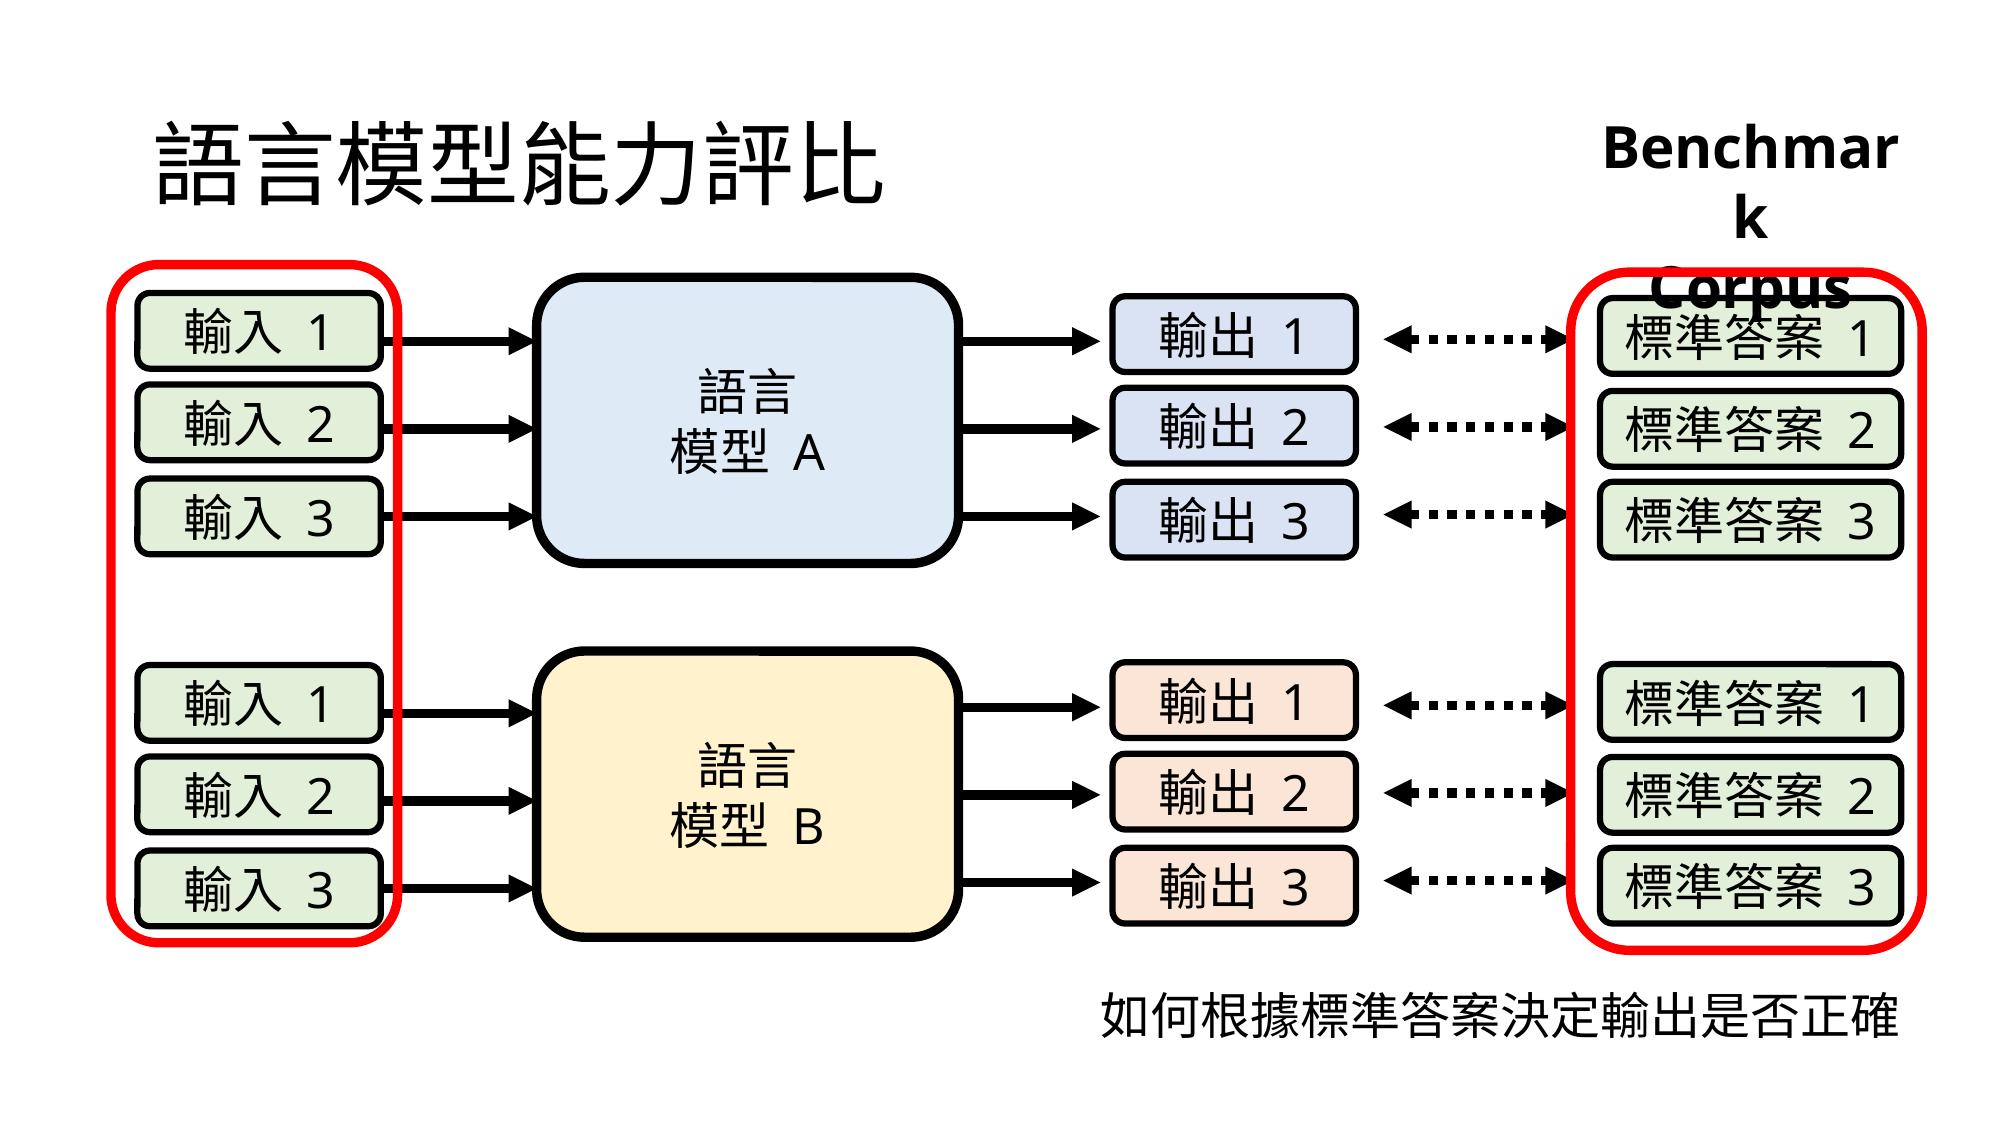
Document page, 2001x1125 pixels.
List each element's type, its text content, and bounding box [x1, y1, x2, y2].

text_box 輸出 2 [1111, 386, 1357, 465]
text_box 輸出 3 [1111, 846, 1357, 925]
text_box 輸出 3 [1111, 480, 1357, 559]
text_box 輸出 2 [1111, 752, 1357, 831]
text_box 語言 模型 B [535, 649, 960, 939]
text_box 語言 模型 A [535, 276, 960, 565]
text_box 輸出 1 [1111, 661, 1357, 740]
title 語言模型能力評比 [137, 59, 1863, 278]
text_box [109, 263, 399, 944]
text_box 如何根據標準答案決定輸出是否正確 [1043, 976, 1958, 1052]
text_box [1569, 271, 1924, 952]
text_box 輸出 1 [1111, 295, 1357, 374]
text_box Benchmark Corpus [1576, 102, 1925, 328]
